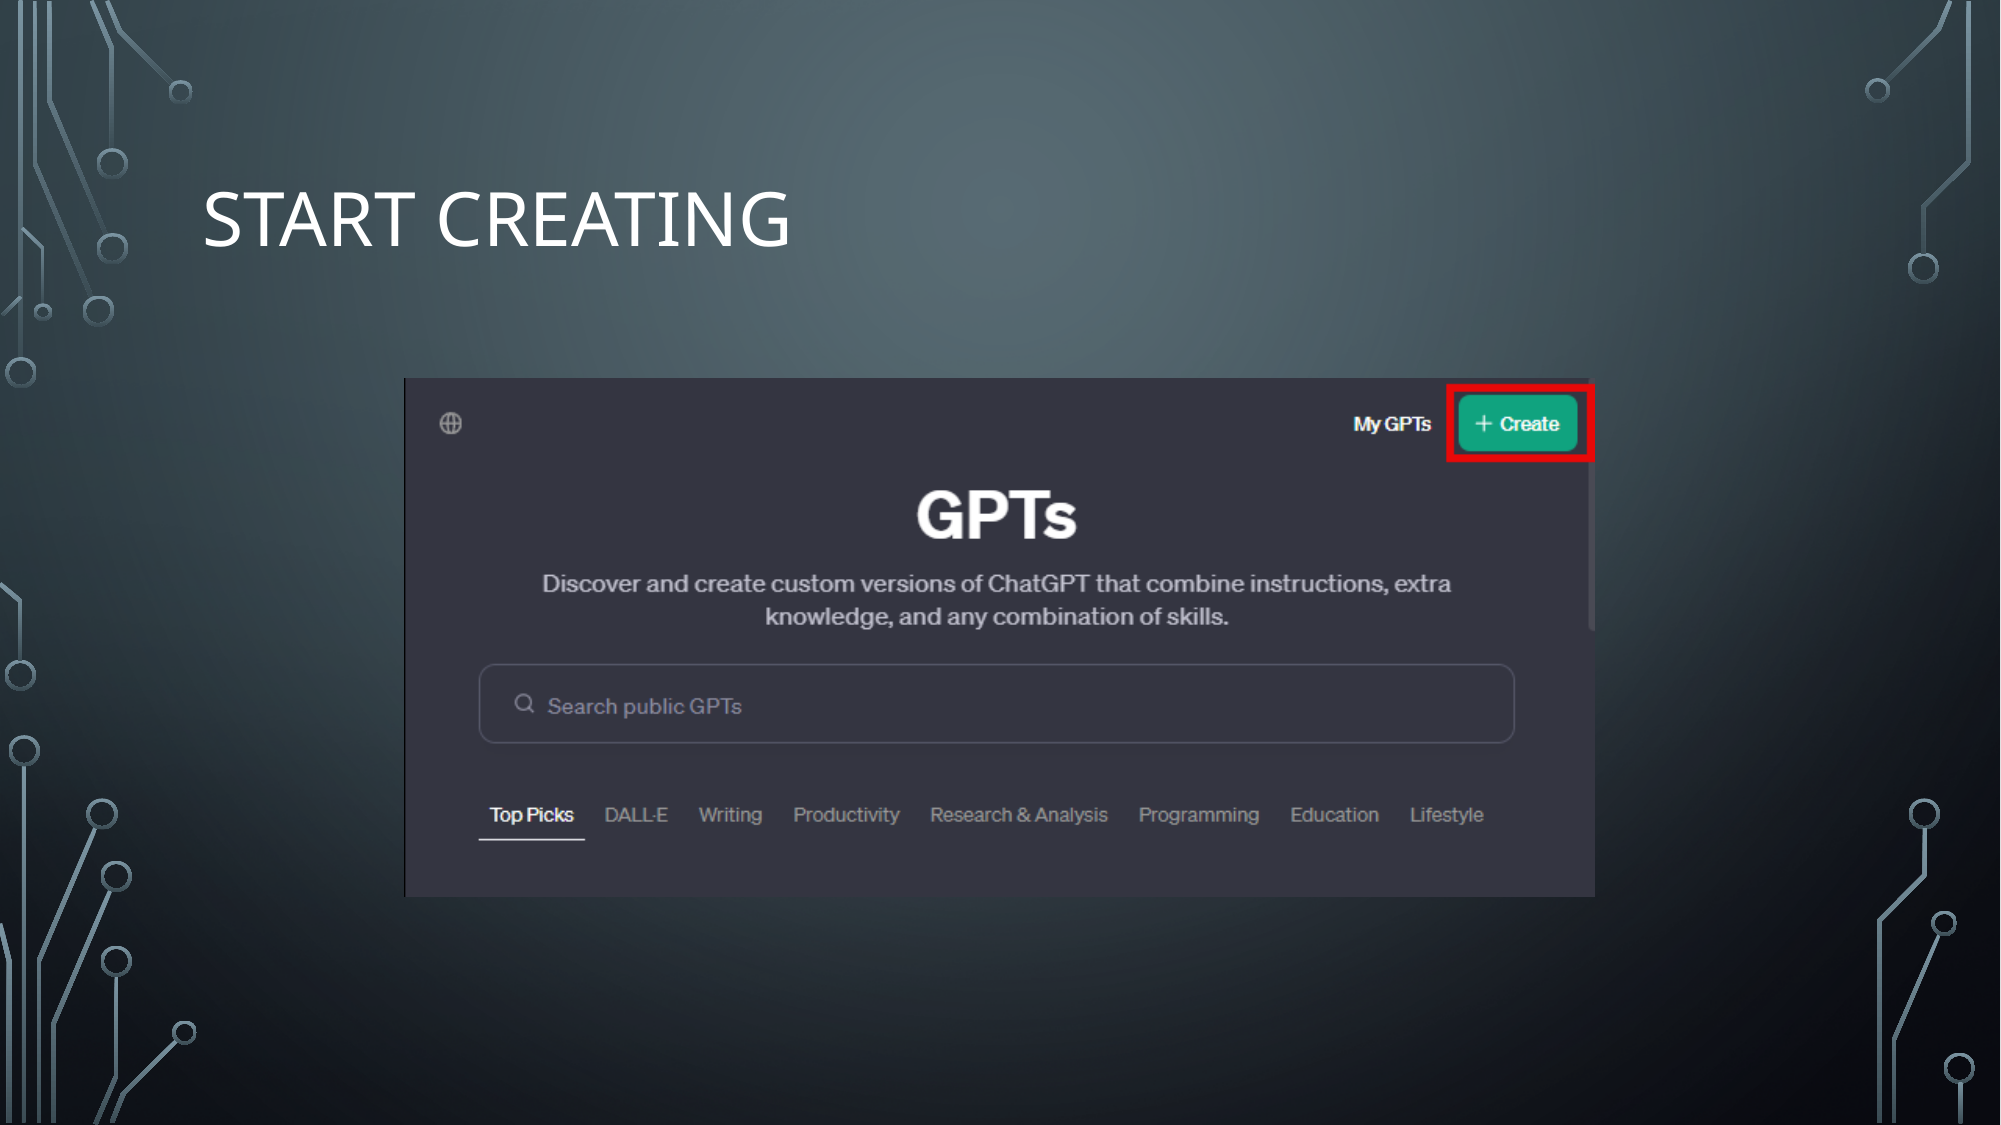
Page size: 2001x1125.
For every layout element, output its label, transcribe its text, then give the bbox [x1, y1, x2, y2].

title Start Creating [187, 101, 1813, 344]
picture [404, 377, 1596, 898]
